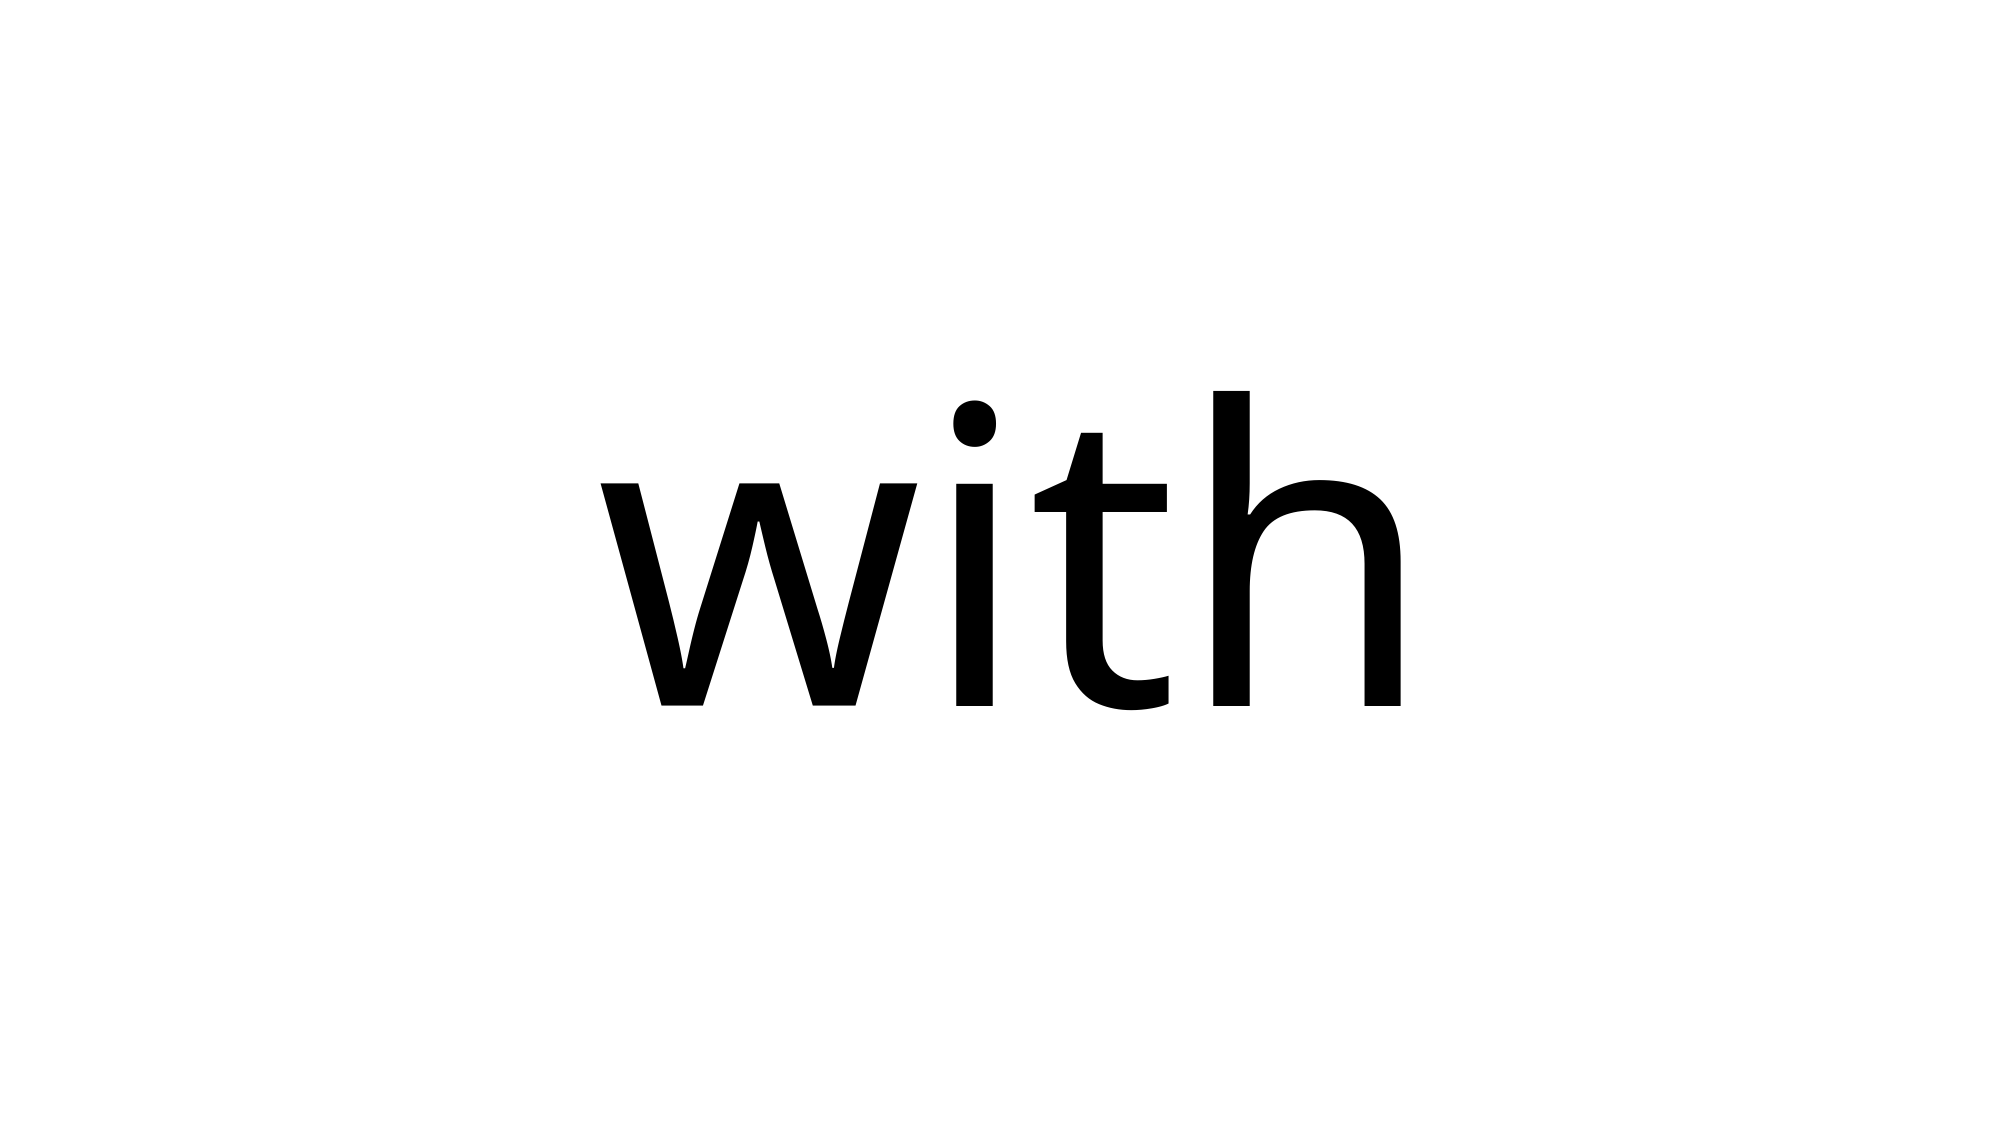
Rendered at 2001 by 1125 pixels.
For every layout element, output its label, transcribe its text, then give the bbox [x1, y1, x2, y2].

text_box with [222, 213, 1809, 870]
